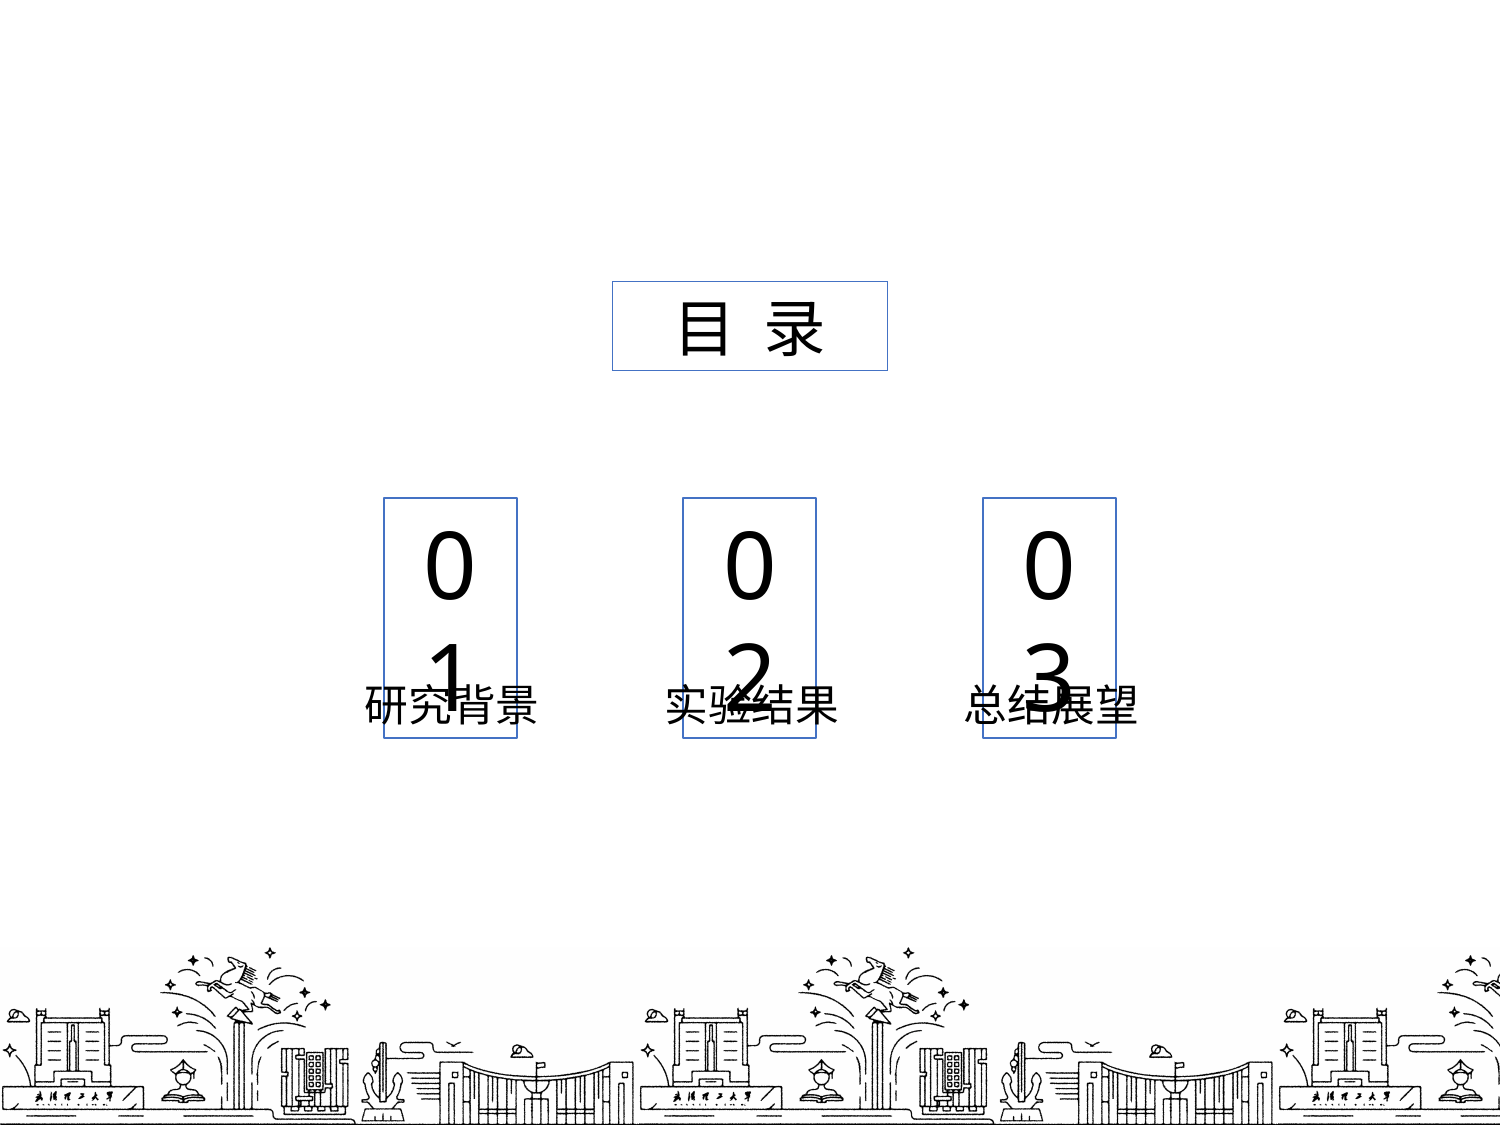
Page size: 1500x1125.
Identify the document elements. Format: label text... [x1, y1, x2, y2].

text_box 03 [983, 498, 1117, 670]
text_box 01 [383, 498, 517, 670]
text_box 02 [683, 498, 817, 670]
text_box 实验结果 [619, 670, 884, 738]
text_box 总结展望 [919, 670, 1184, 738]
text_box 目 录 [612, 281, 888, 371]
picture [0, 947, 1500, 1125]
text_box 研究背景 [319, 670, 585, 738]
